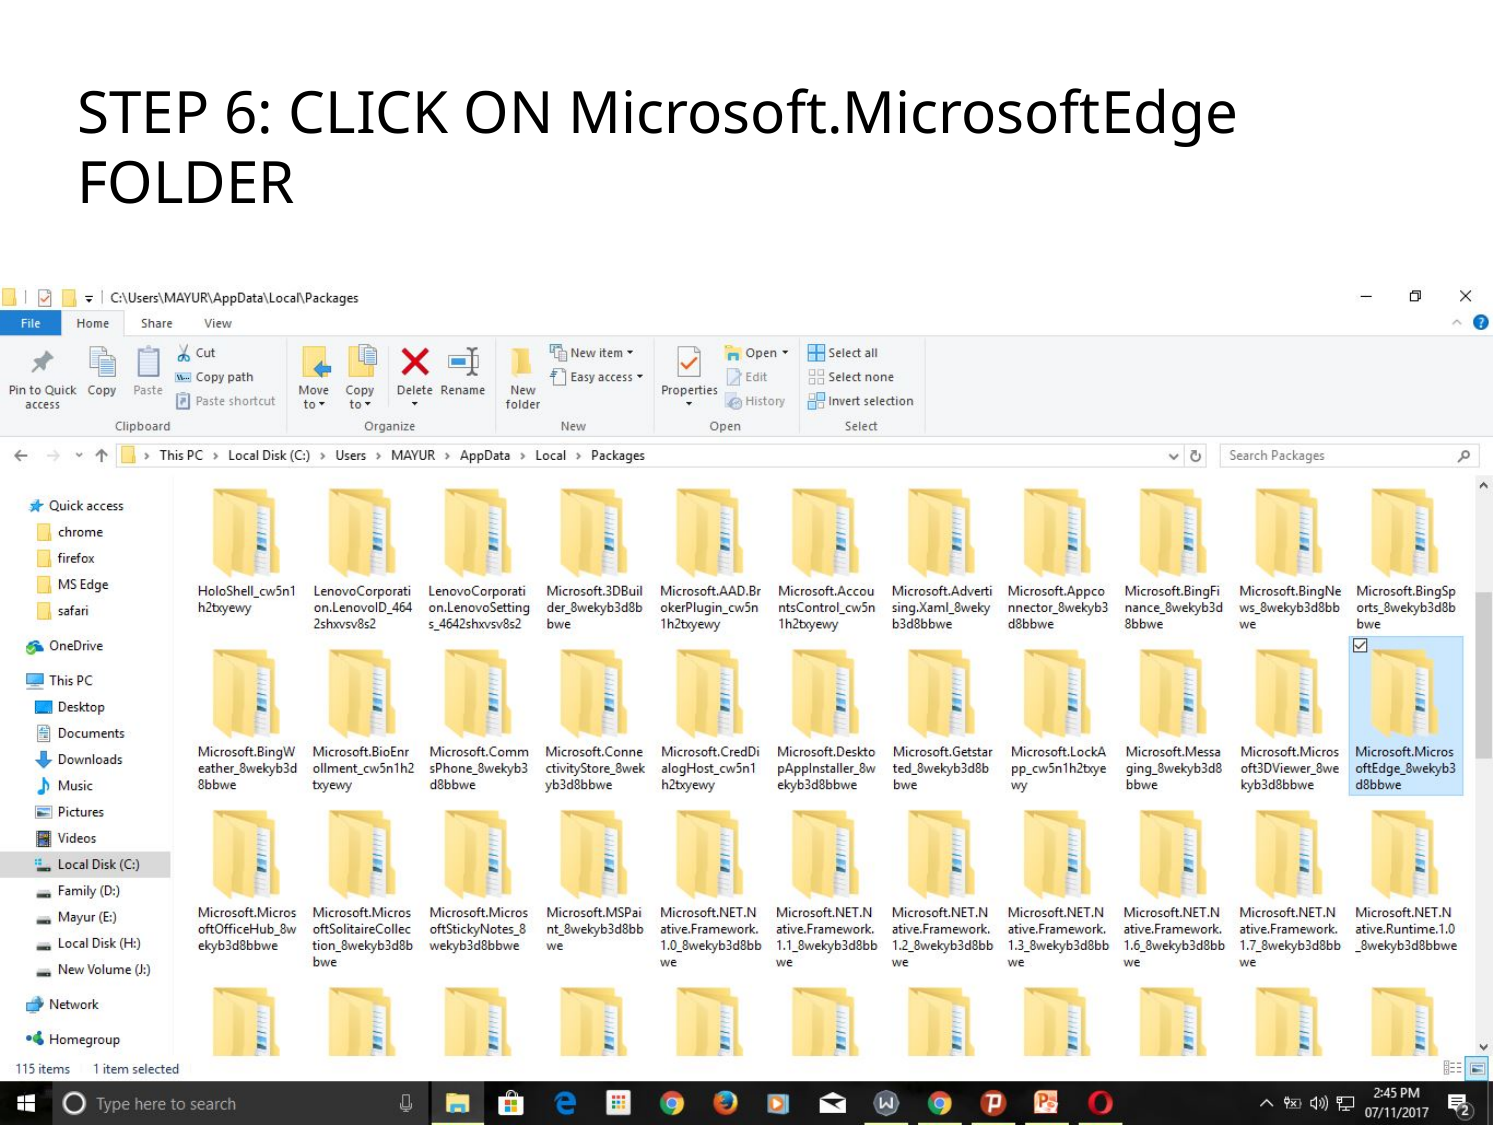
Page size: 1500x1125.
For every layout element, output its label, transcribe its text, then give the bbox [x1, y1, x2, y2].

title Step 6: click on microsoft.microsoftedge folder [62, 62, 1475, 228]
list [0, 285, 1493, 1125]
